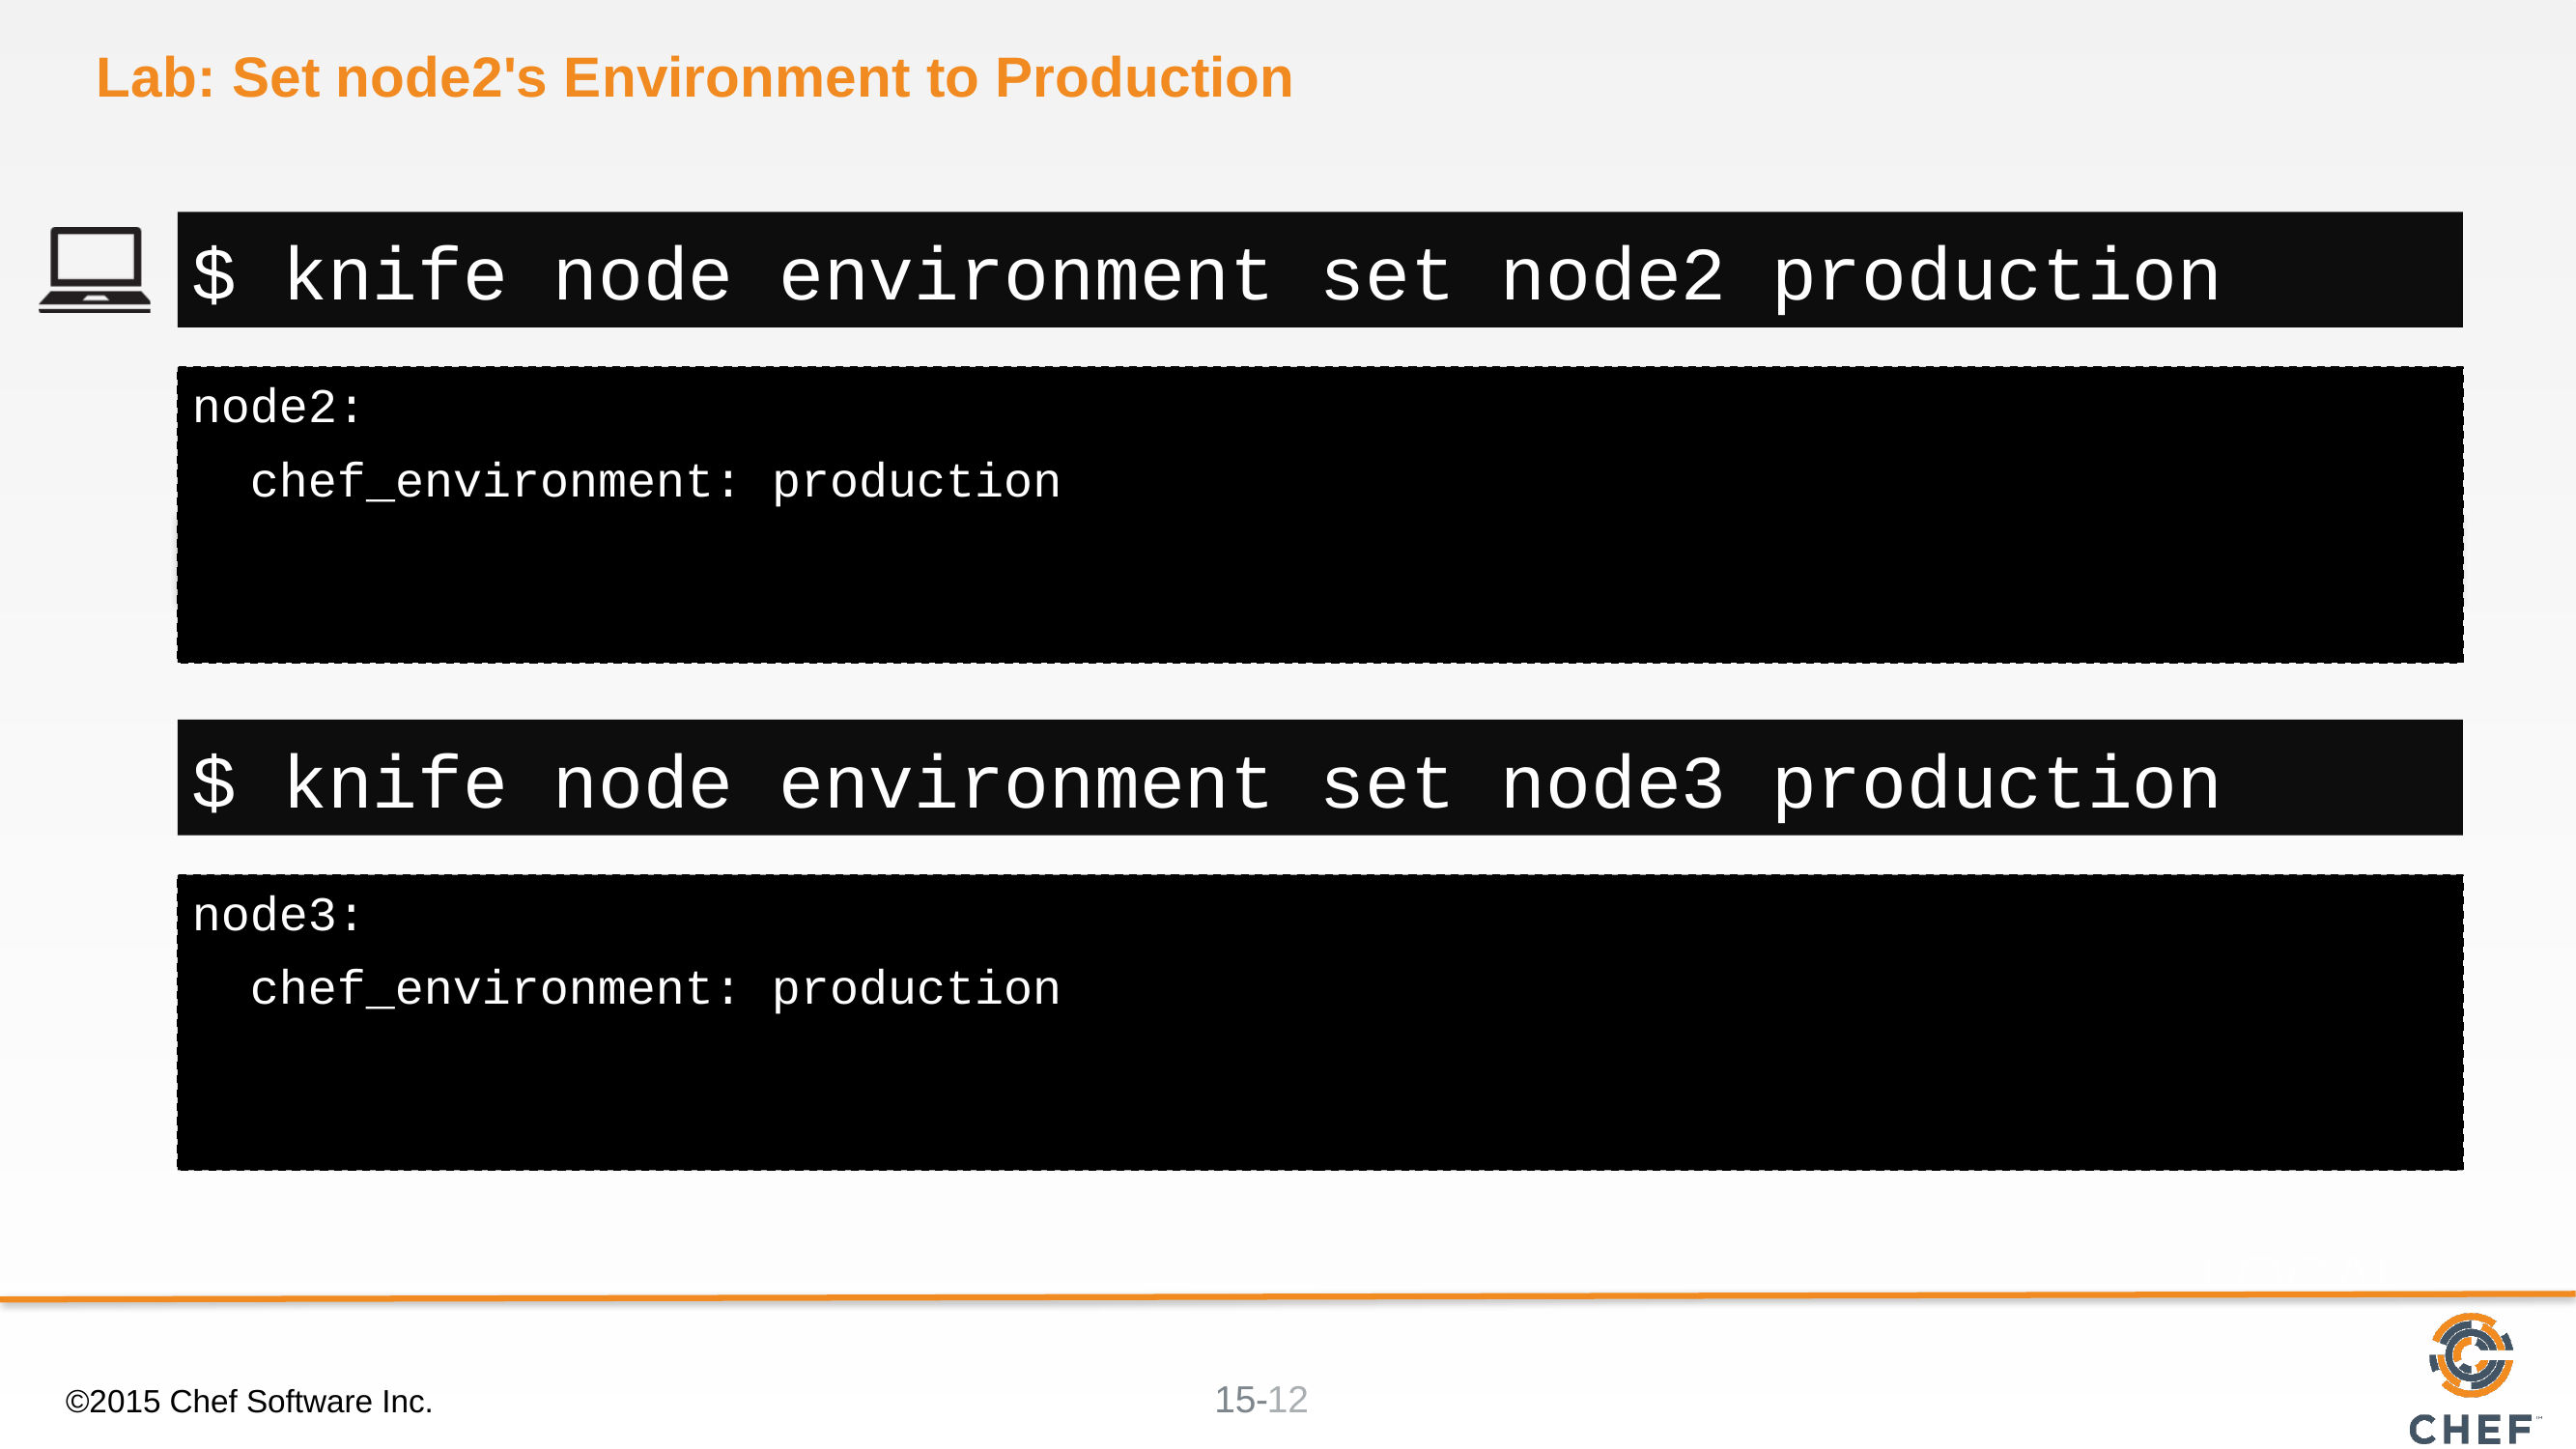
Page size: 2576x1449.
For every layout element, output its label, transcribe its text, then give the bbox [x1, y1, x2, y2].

text_box node3: chef_environment: production [177, 874, 2463, 1171]
slide_number 12 [998, 1359, 1578, 1437]
text_box $ knife node environment set node3 production [177, 719, 2463, 836]
picture [2399, 1297, 2550, 1449]
footer ©2015 Chef Software Inc. [51, 1359, 952, 1440]
title Lab: Set node2's Environment to Production [96, 48, 2463, 180]
list node2: chef_environment: production [177, 366, 2464, 664]
list $ knife node environment set node2 production [177, 212, 2463, 327]
